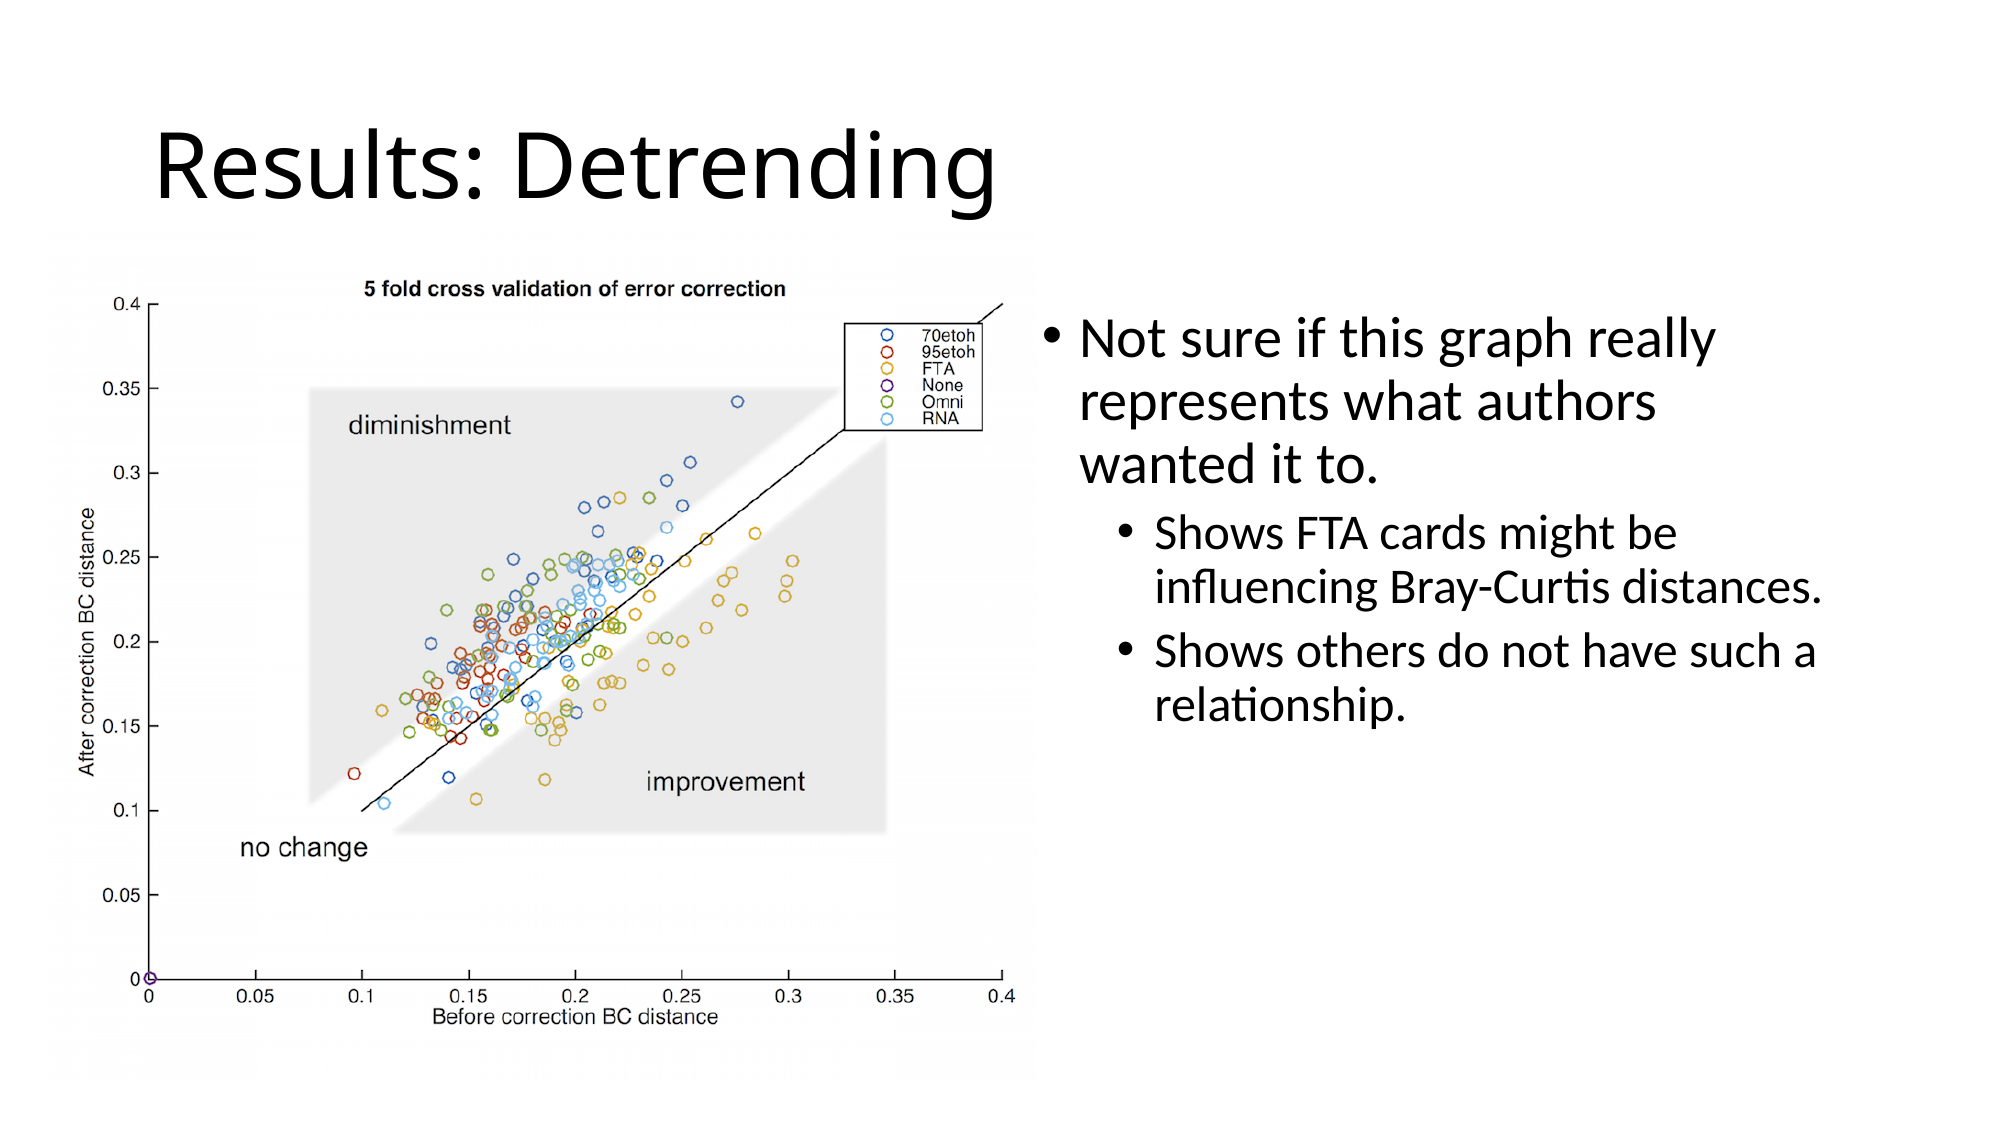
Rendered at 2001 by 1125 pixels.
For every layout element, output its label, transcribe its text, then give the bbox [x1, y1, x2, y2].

picture [47, 231, 1038, 1081]
title Results: Detrending [137, 59, 1863, 278]
list Not sure if this graph really represents what authors wanted it to. Shows FTA cards might be influencing Bray-Curtis distances. Shows others do not have such a relationship. [1038, 299, 1863, 1014]
